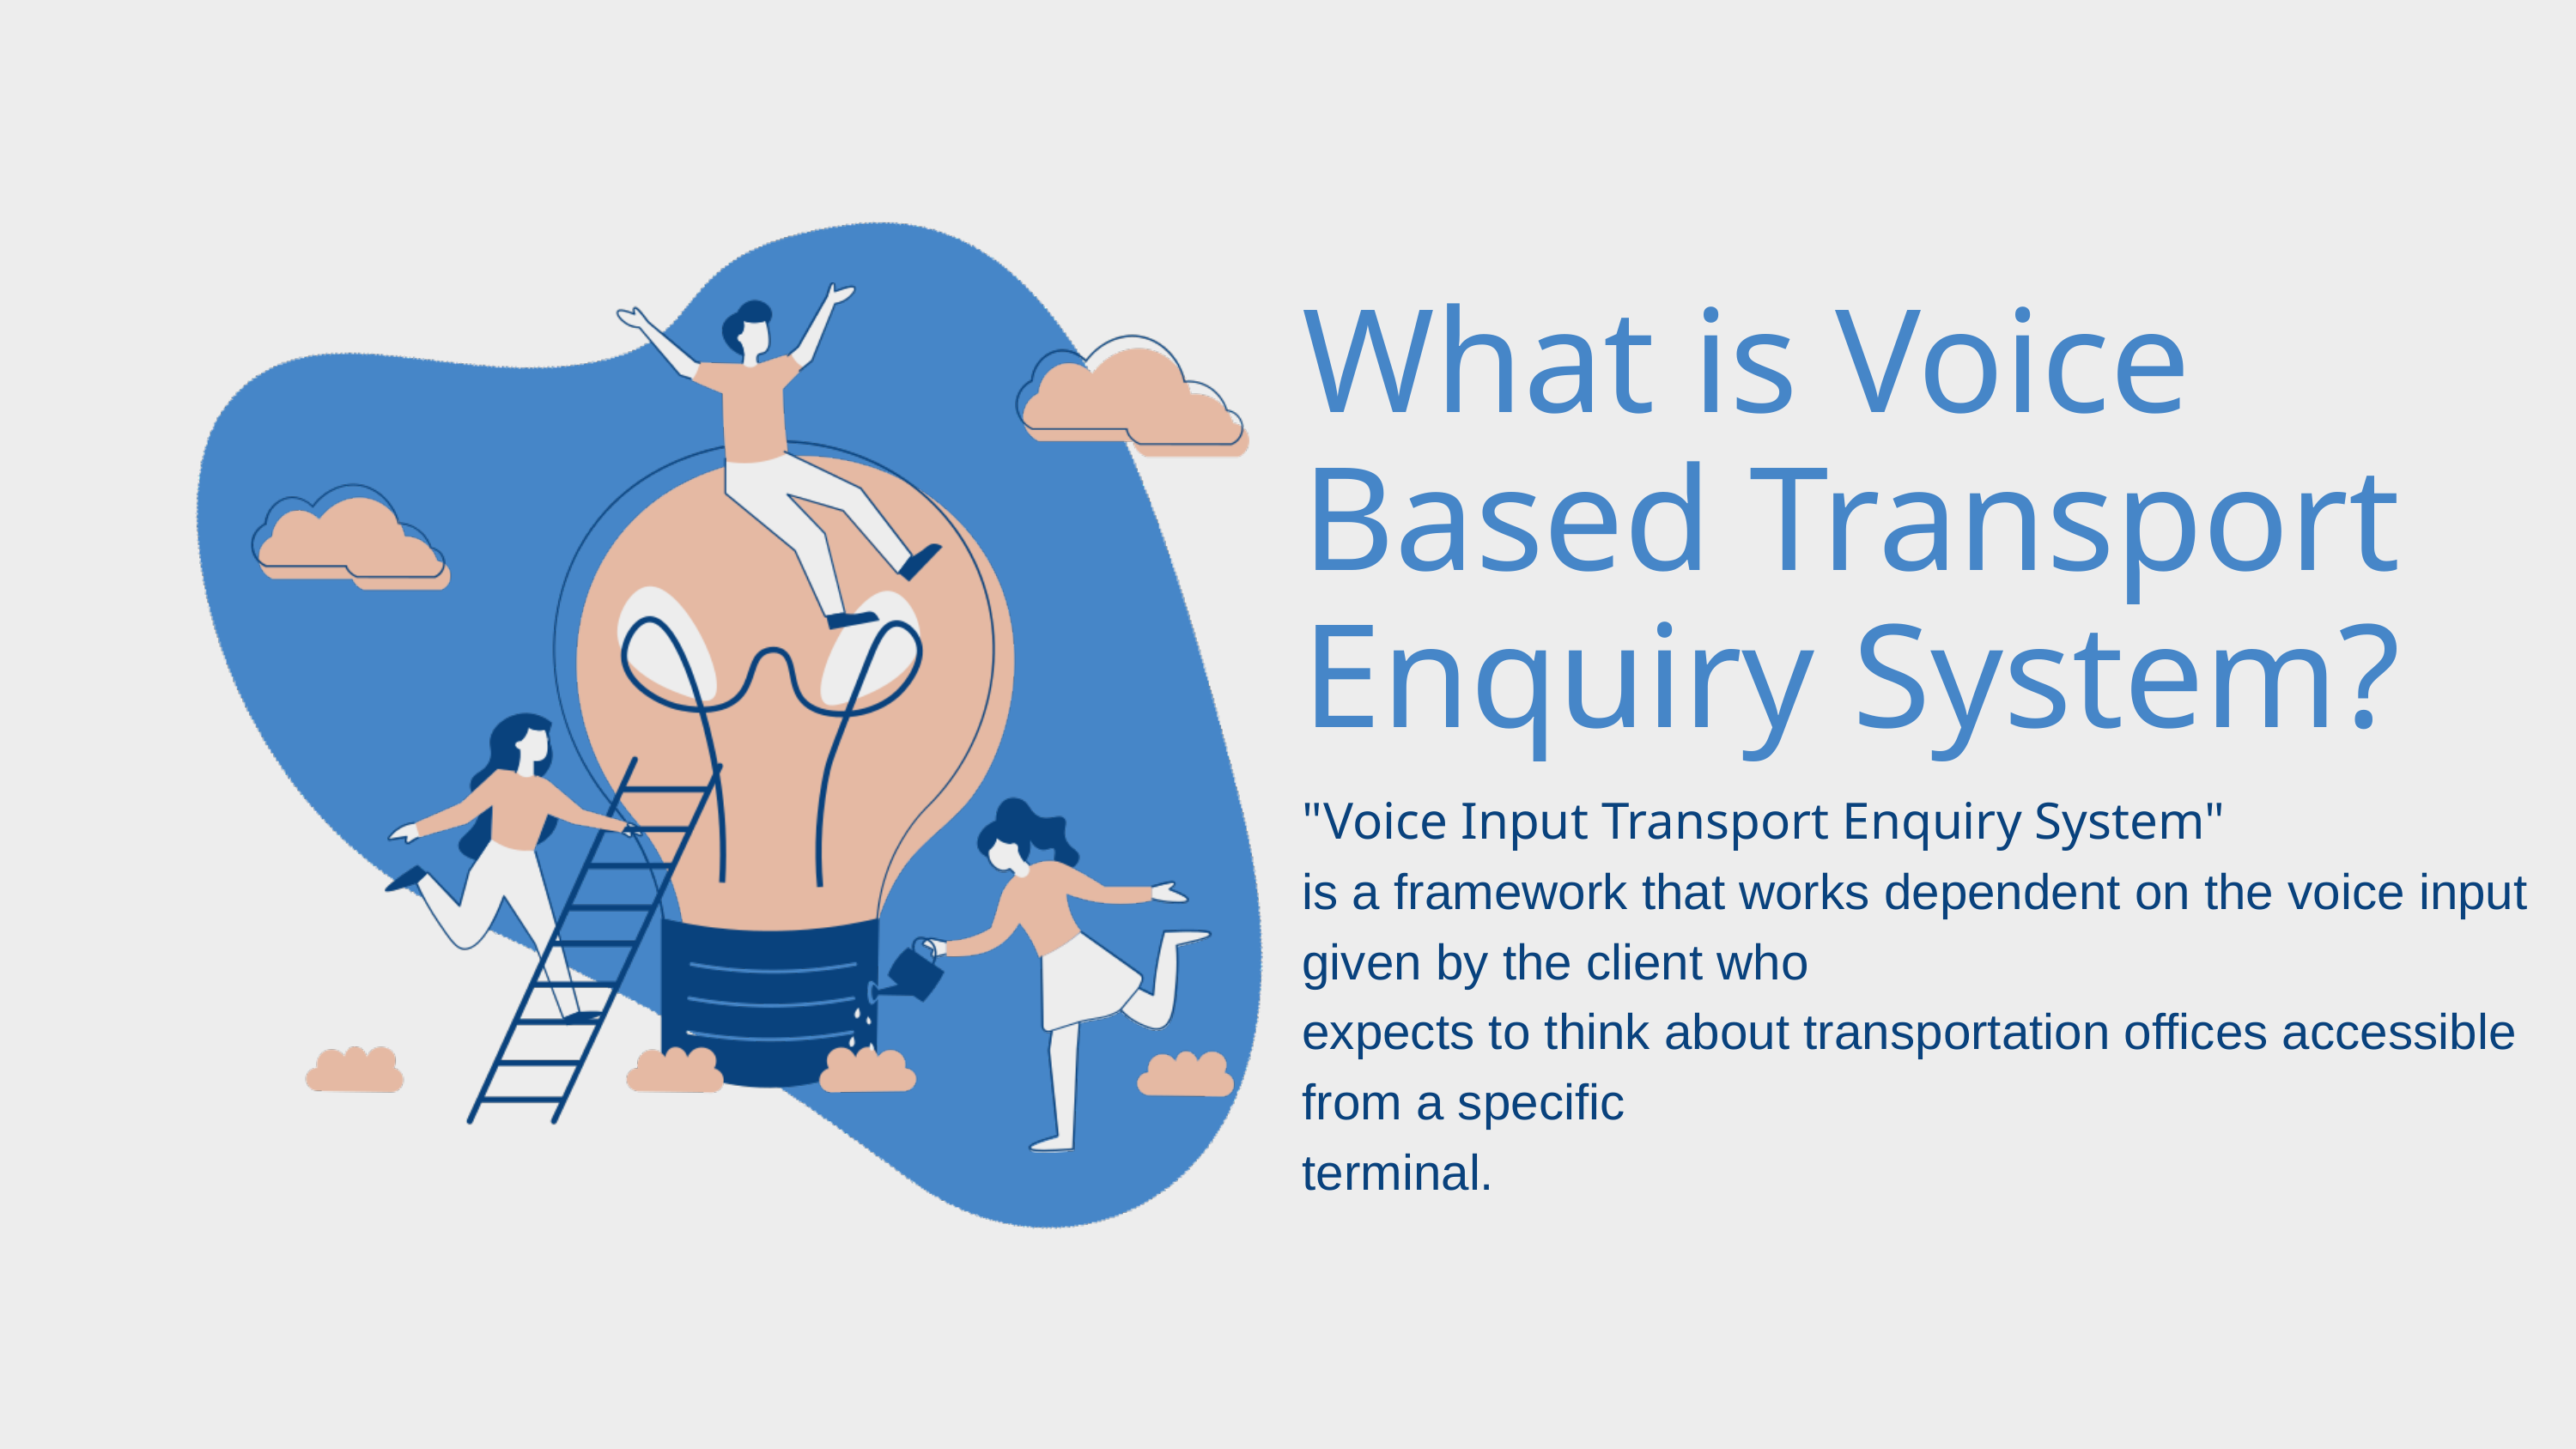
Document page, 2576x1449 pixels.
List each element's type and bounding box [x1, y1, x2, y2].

text_box [1302, 282, 2576, 1196]
picture [53, 79, 1308, 1449]
